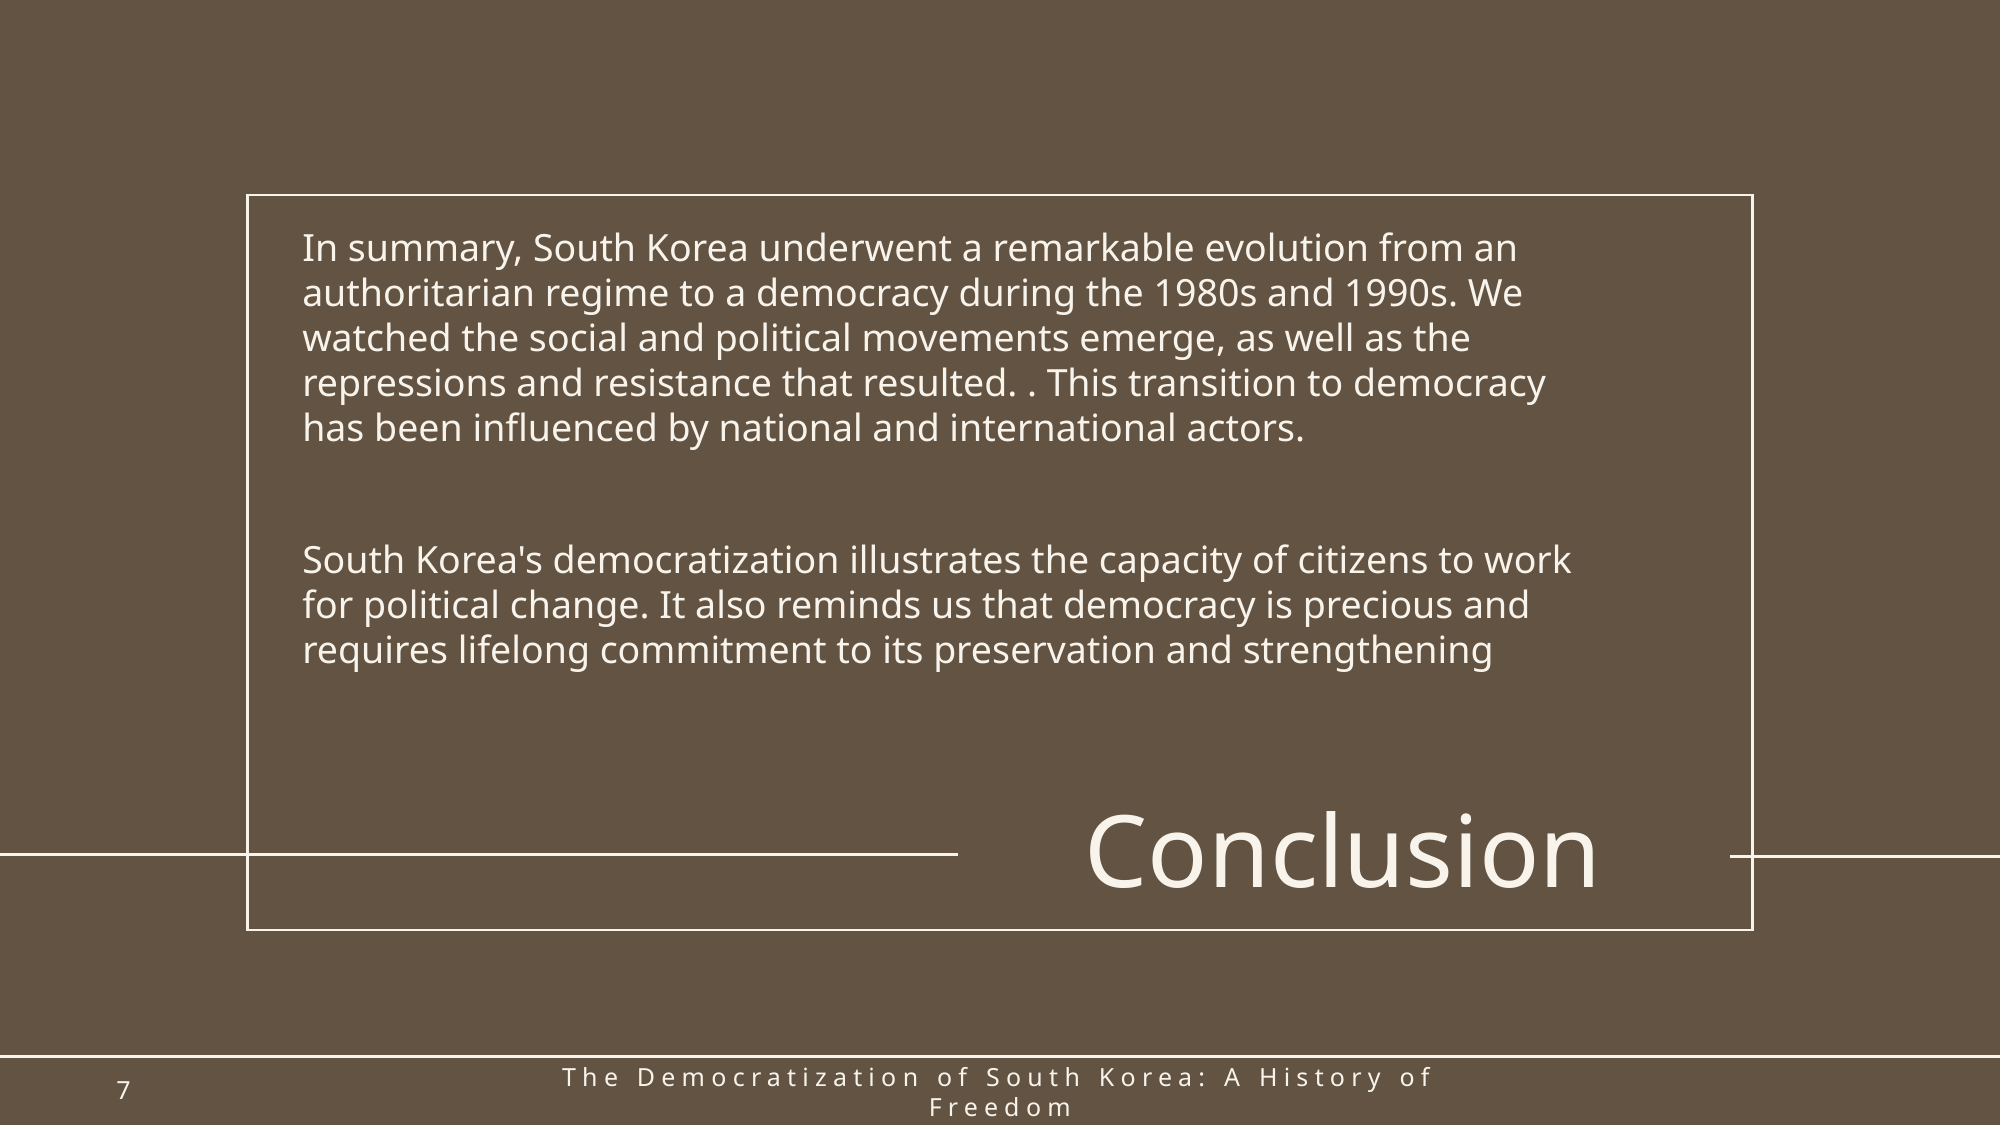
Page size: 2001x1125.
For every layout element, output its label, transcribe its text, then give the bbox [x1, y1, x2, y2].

title Conclusion [956, 720, 1730, 990]
slide_number 7 [101, 1069, 258, 1115]
footer The Democratization of South Korea: A History of Freedom [494, 1069, 1506, 1115]
list In summary, South Korea underwent a remarkable evolution from an authoritarian regime to a democracy during the 1980s and 1990s. We watched the social and political movements emerge, as well as the repressions and resistance that resulted. . This transition to democracy has been influenced by national and international actors. South Korea's democratization illustrates the capacity of citizens to work for political change. It also reminds us that democracy is precious and requires lifelong commitment to its preservation and strengthening [287, 216, 1627, 505]
